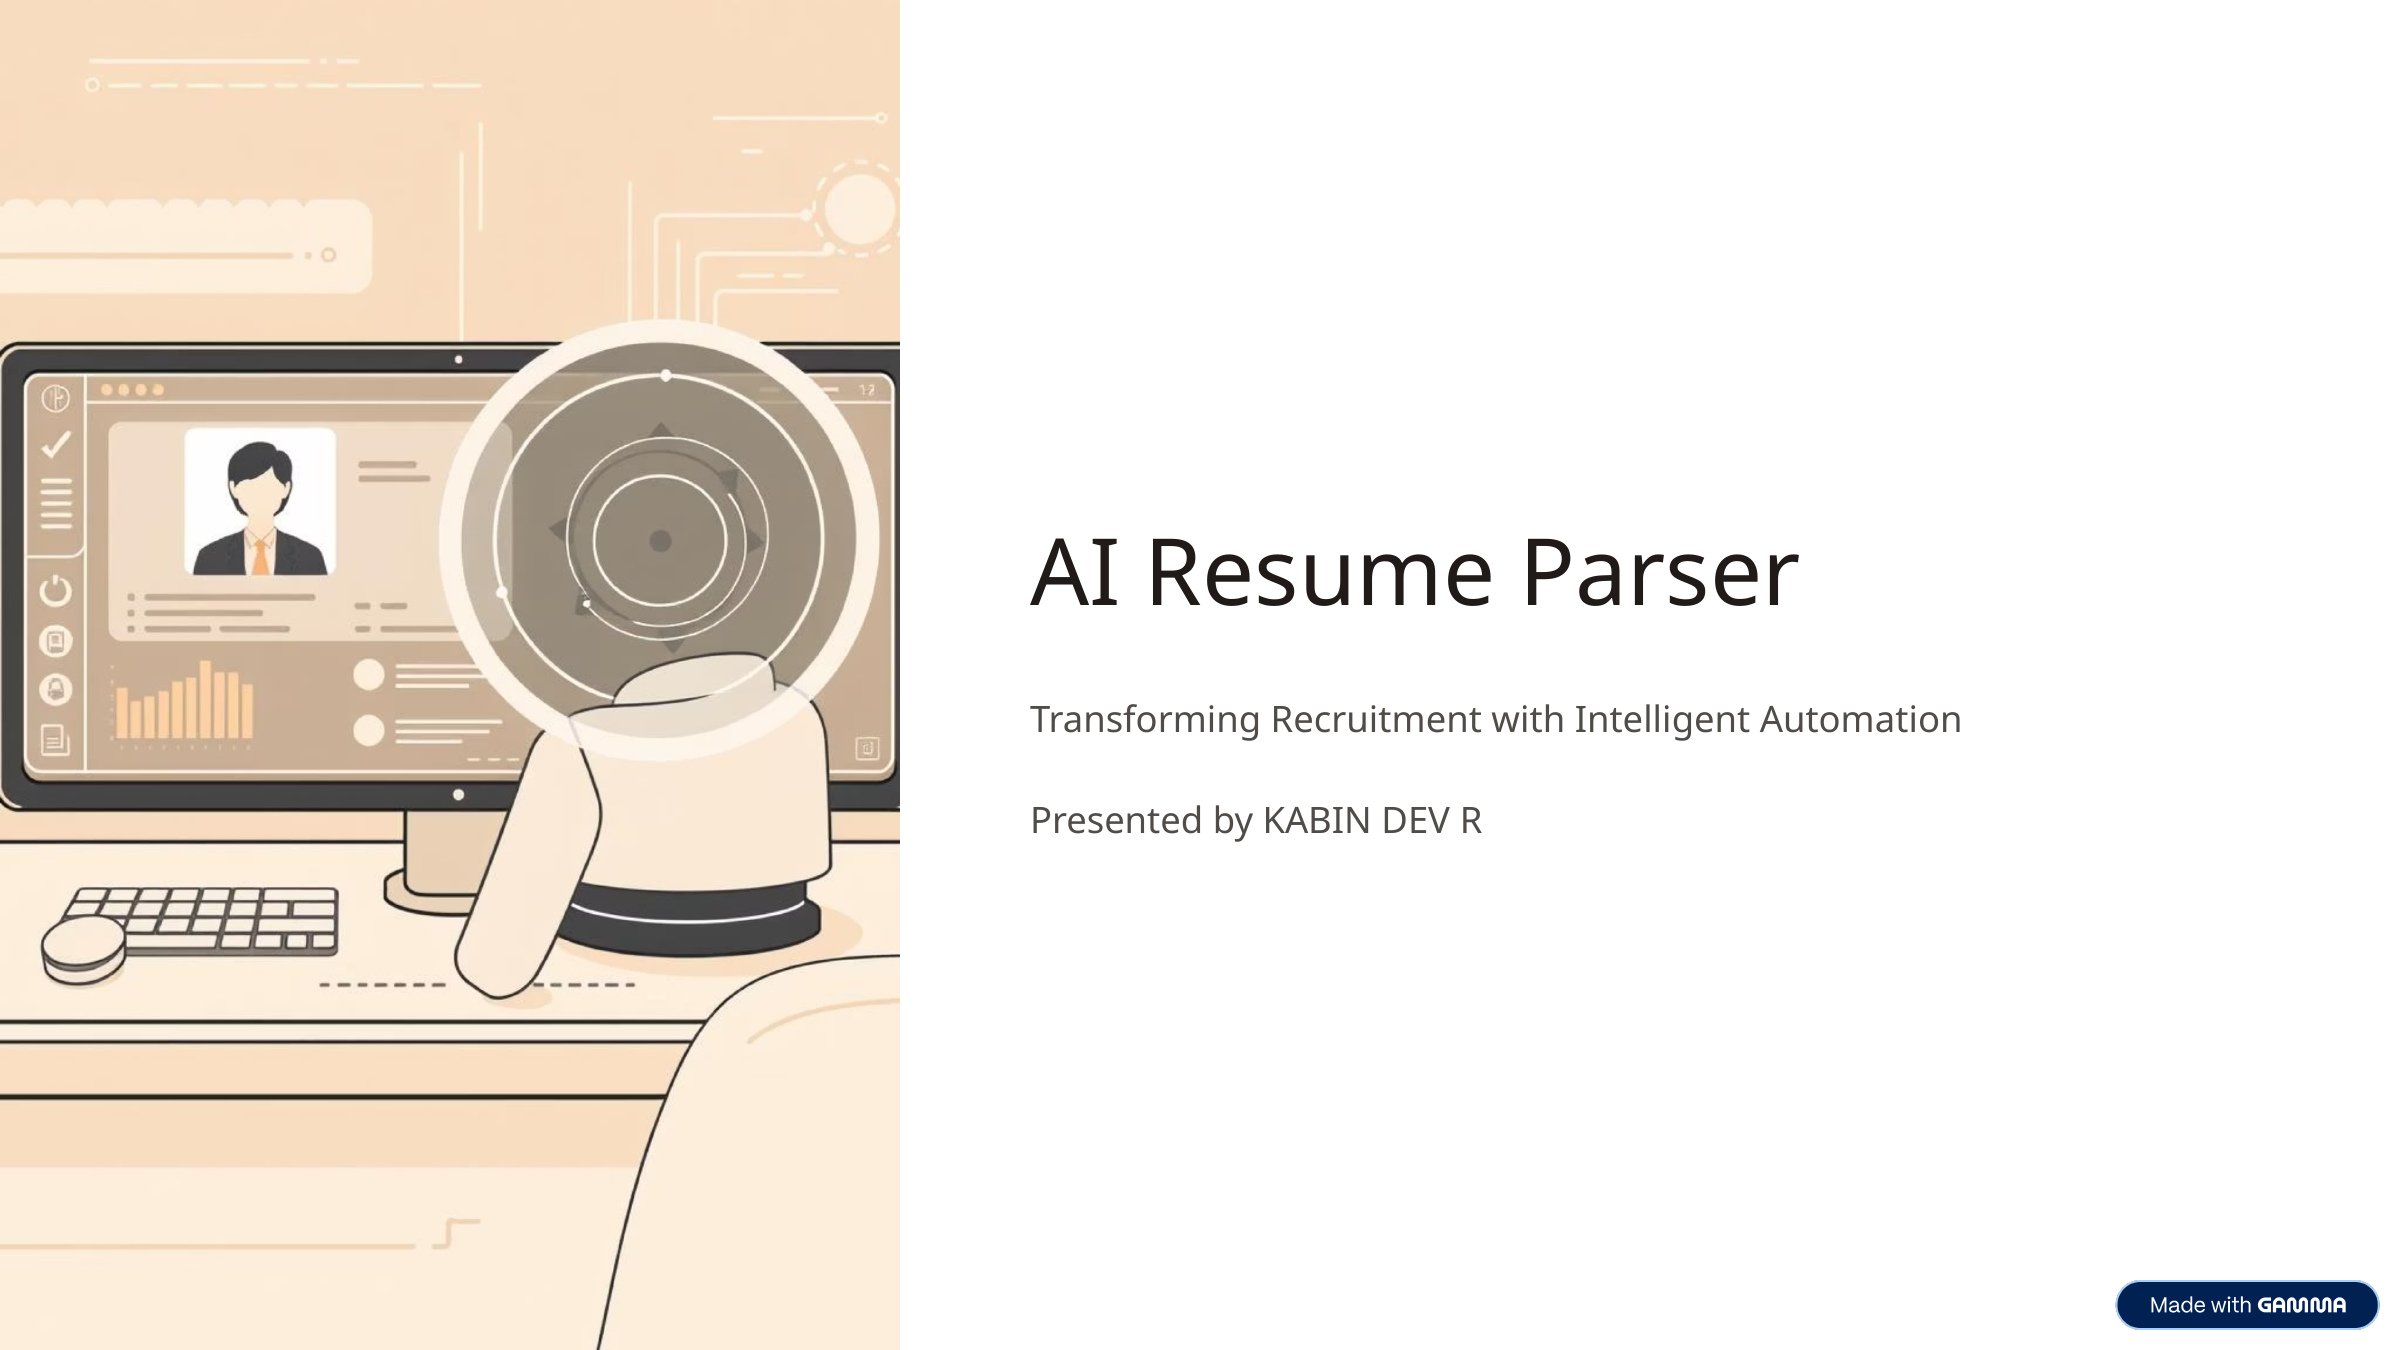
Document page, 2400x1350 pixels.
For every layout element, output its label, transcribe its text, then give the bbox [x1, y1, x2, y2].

picture [0, 0, 900, 1350]
picture [2106, 1271, 2389, 1339]
text_box Presented by KABIN DEV R [1030, 781, 2270, 842]
text_box Transforming Recruitment with Intelligent Automation [1030, 680, 2270, 740]
text_box AI Resume Parser [1030, 508, 1961, 625]
